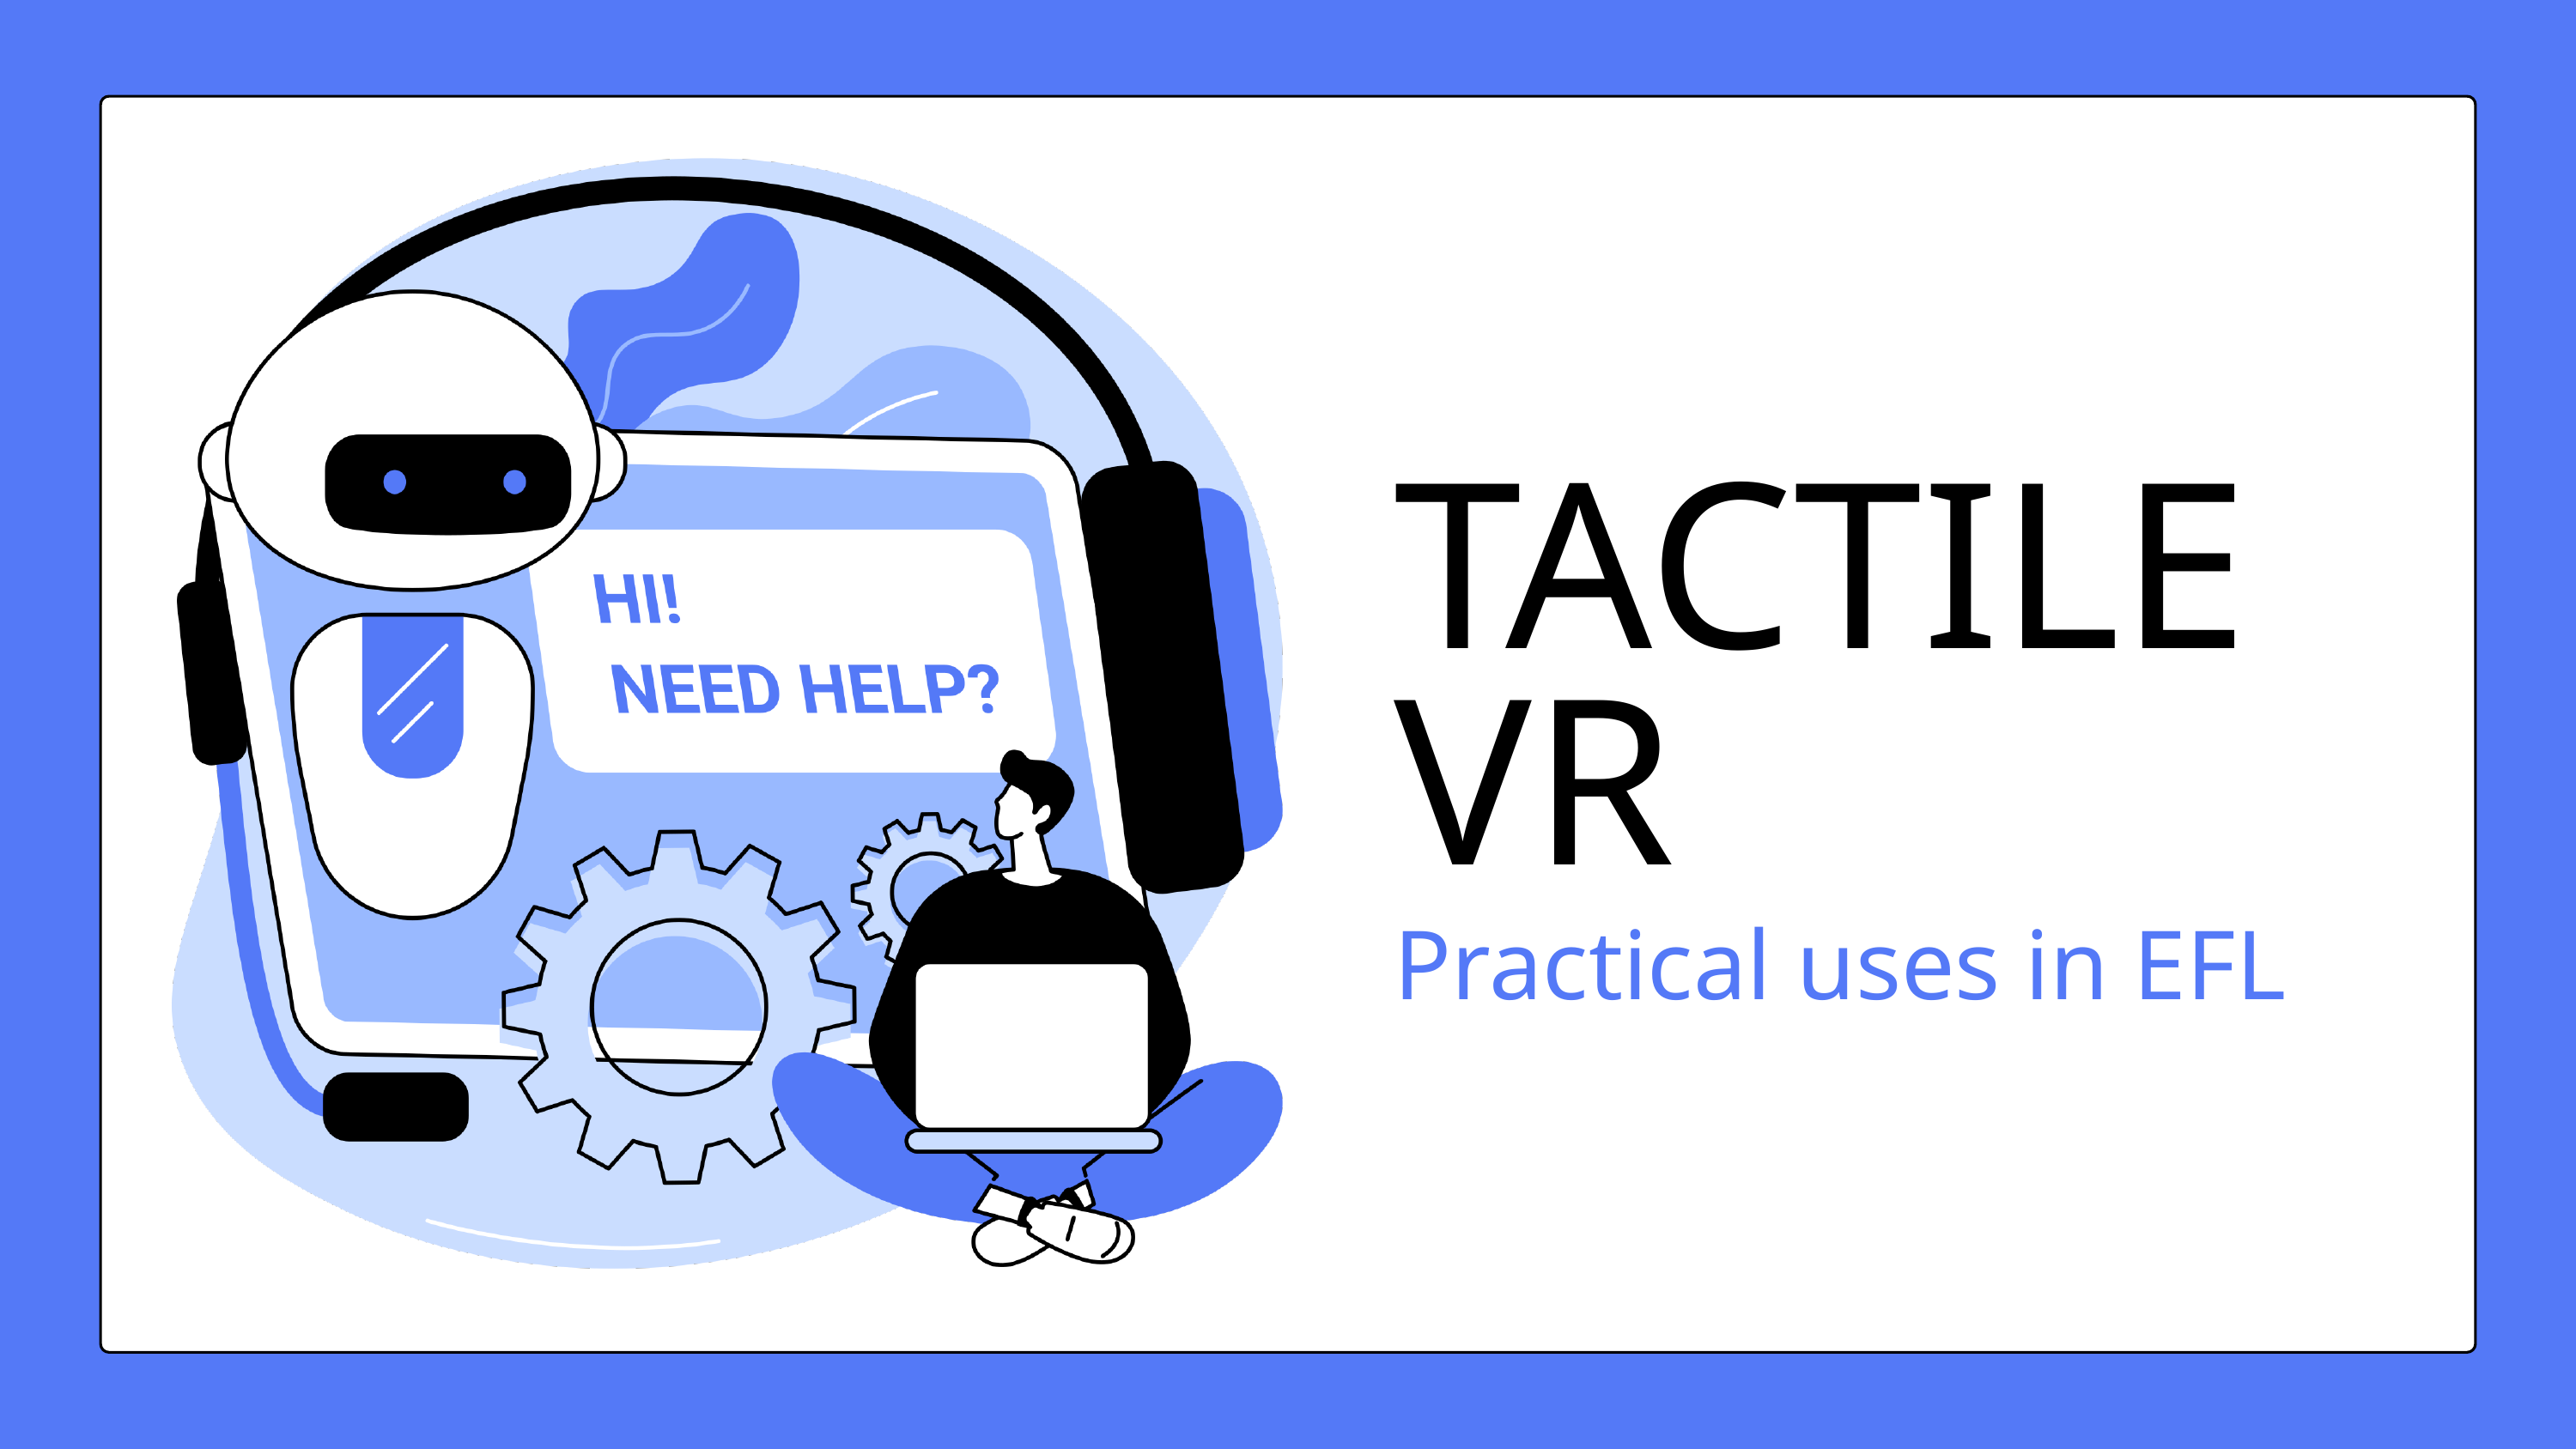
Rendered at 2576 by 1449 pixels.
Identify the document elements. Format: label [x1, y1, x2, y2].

text_box [100, 95, 2476, 1353]
